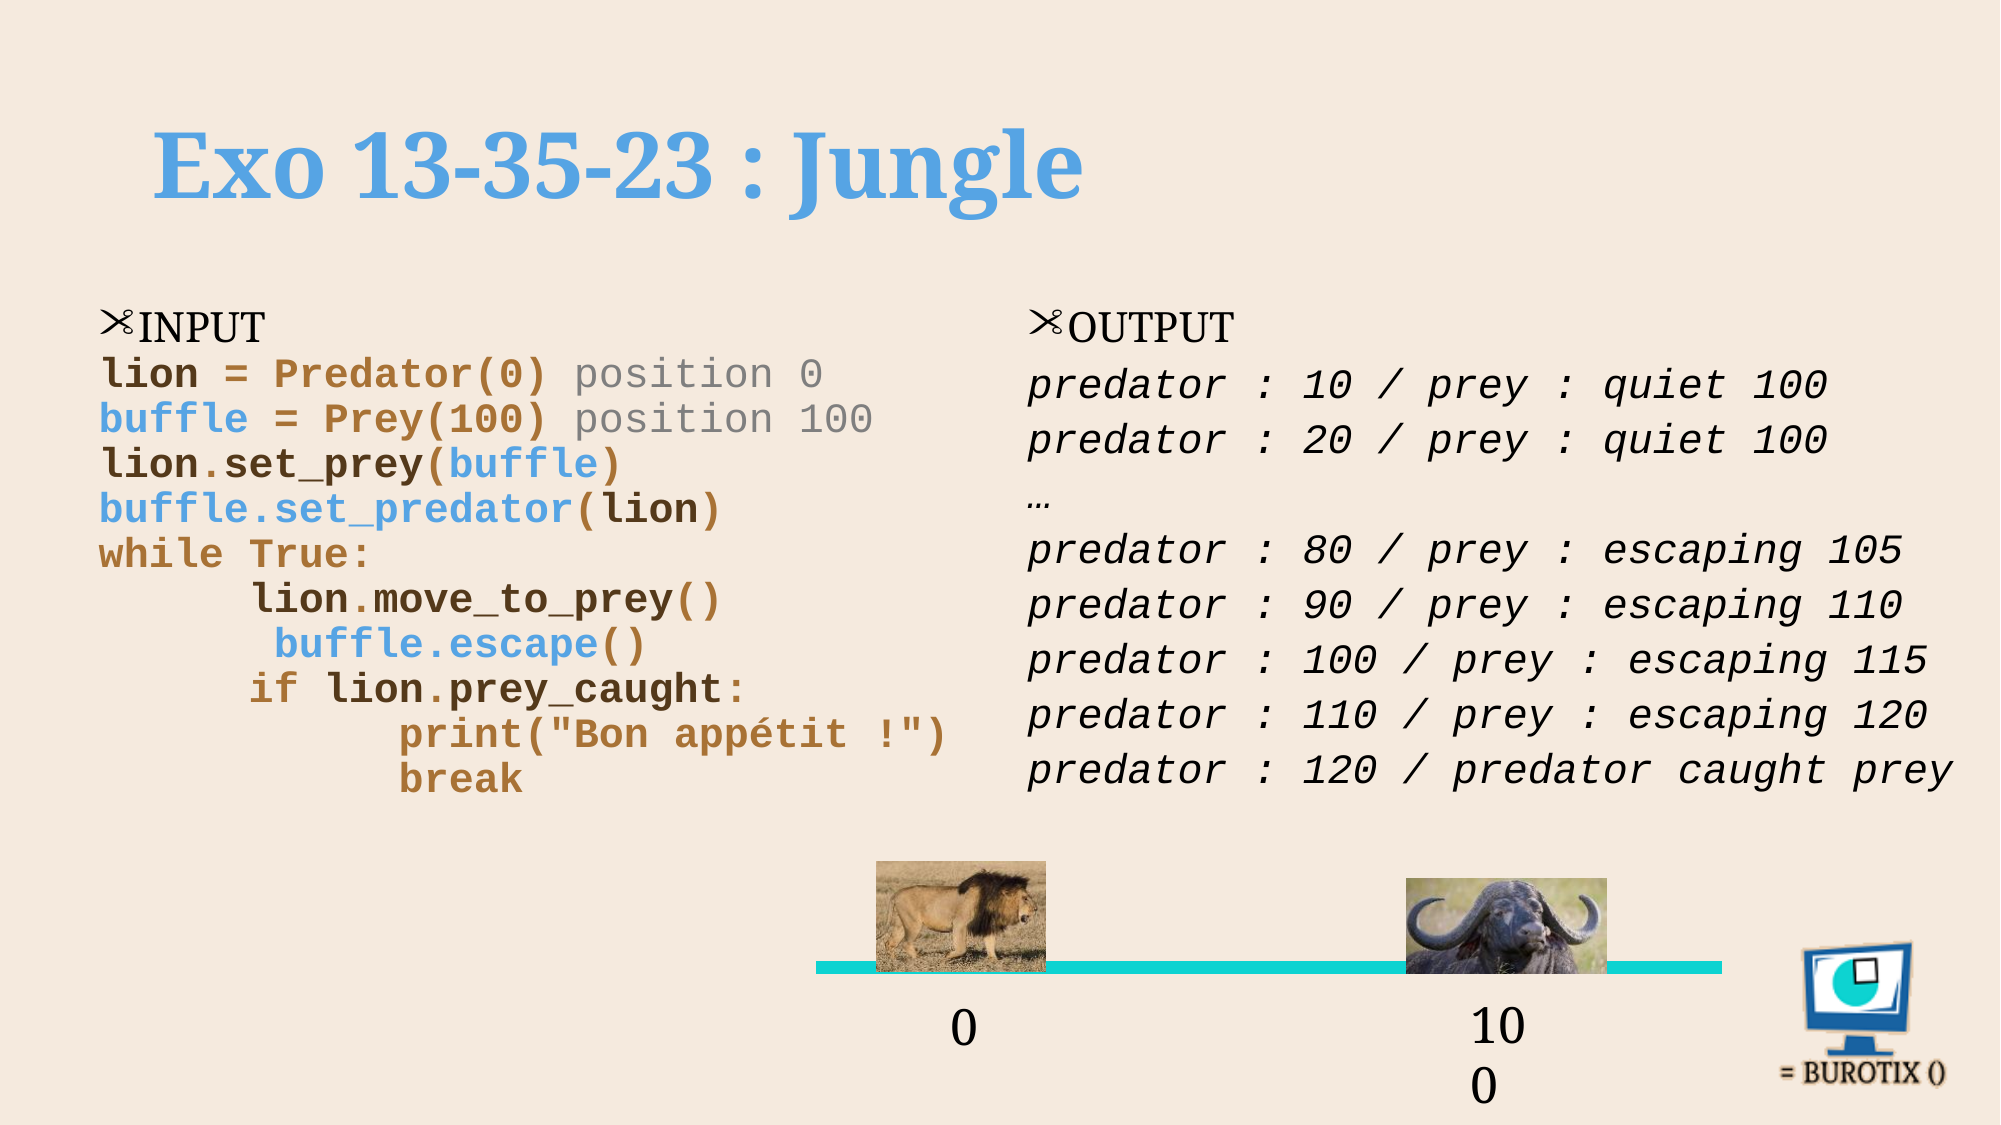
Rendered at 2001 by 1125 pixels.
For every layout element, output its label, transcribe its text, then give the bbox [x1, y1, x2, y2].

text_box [815, 861, 1723, 1065]
picture [1776, 1066, 1949, 1089]
list INPUT lion = Predator(0) position 0 buffle = Prey(100) position 100 lion.set_prey(buffle) buffle.set_predator(lion) while True: lion.move_to_prey() buffle.escape() if lion.prey_caught: print("Bon appétit !") break [83, 299, 988, 1014]
title Exo 13-35-23 : Jungle [137, 59, 1863, 278]
list OUTPUT predator : 10 / prey : quiet 100 predator : 20 / prey : quiet 100 … predator : 80 / prey : escaping 105 predator : 90 / prey : escaping 110 predator : 100 / prey : escaping 115 predator : 110 / prey : escaping 120 predator : 120 / predator caught prey [1012, 299, 2000, 1066]
